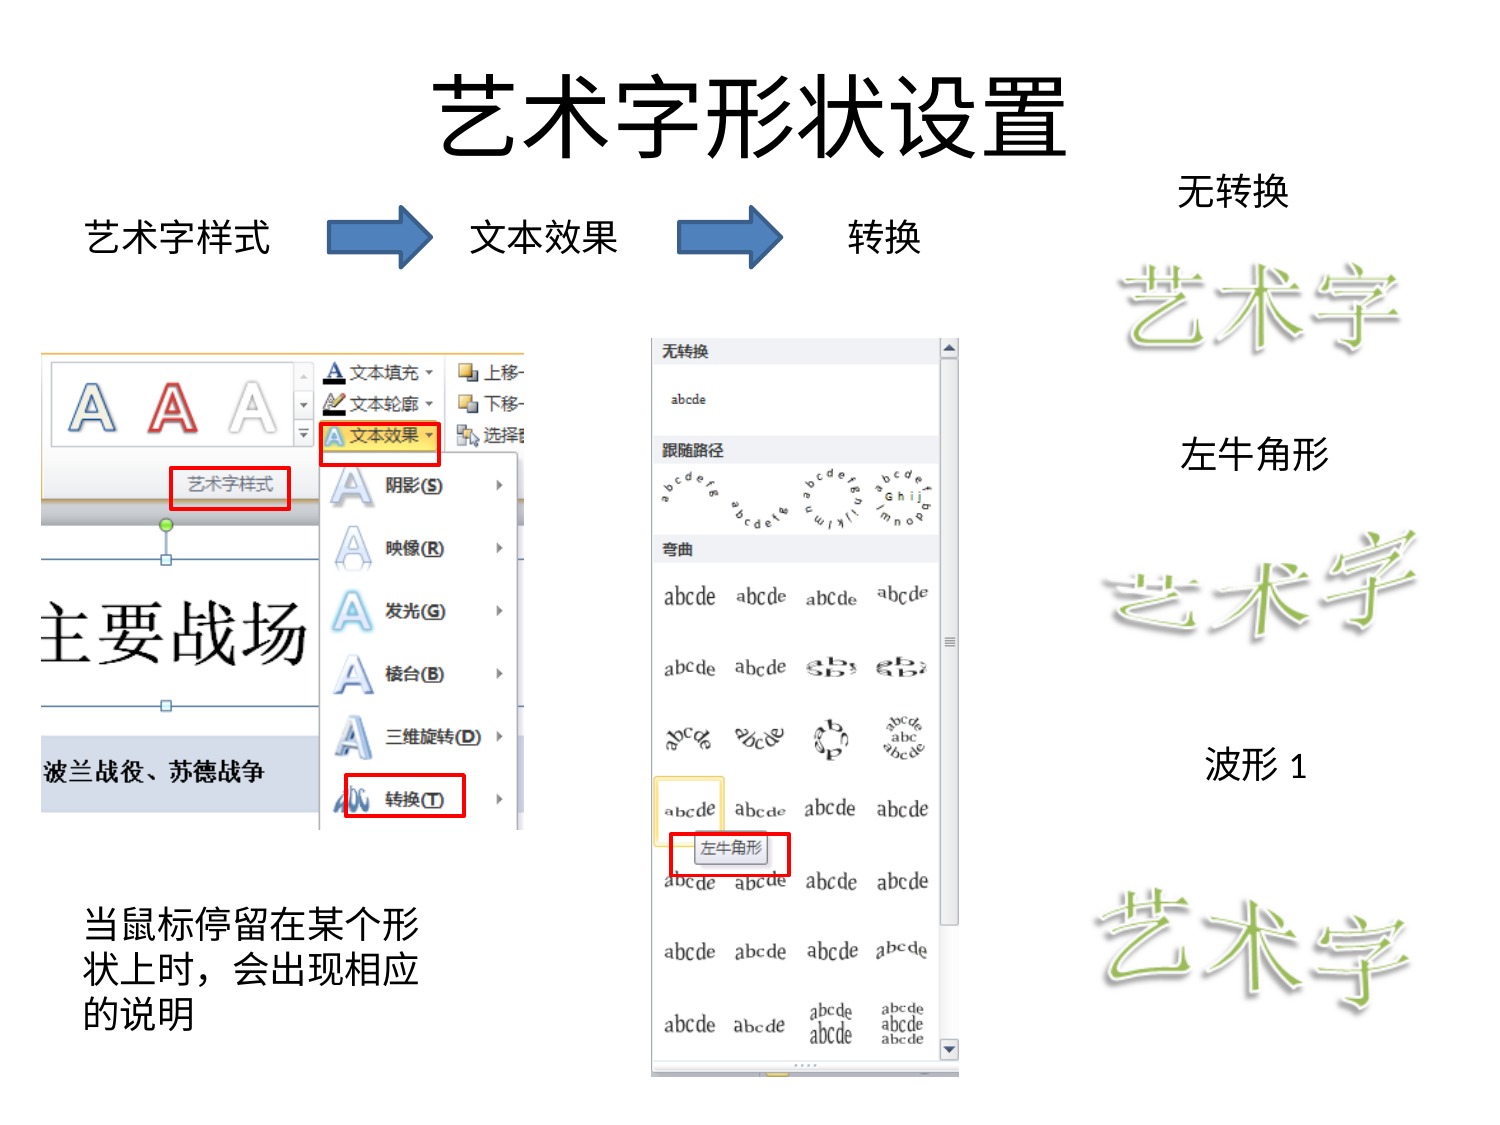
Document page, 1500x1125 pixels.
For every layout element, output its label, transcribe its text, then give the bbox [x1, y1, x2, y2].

text_box 波形1 [1146, 733, 1365, 794]
text_box 转换 [832, 206, 963, 267]
text_box 左牛角形 [1146, 423, 1365, 484]
picture [1075, 851, 1436, 1036]
text_box [677, 204, 784, 270]
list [41, 349, 524, 830]
text_box 文本效果 [454, 206, 656, 267]
picture [1083, 488, 1436, 683]
text_box [326, 204, 434, 270]
text_box 当鼠标停留在某个形状上时，会出现相应的说明 [67, 893, 463, 1043]
text_box 无转换 [1125, 160, 1344, 221]
picture [1092, 241, 1432, 367]
text_box 艺术字样式 [69, 206, 329, 267]
title 艺术字形状设置 [75, 20, 1425, 209]
picture [650, 337, 959, 1077]
